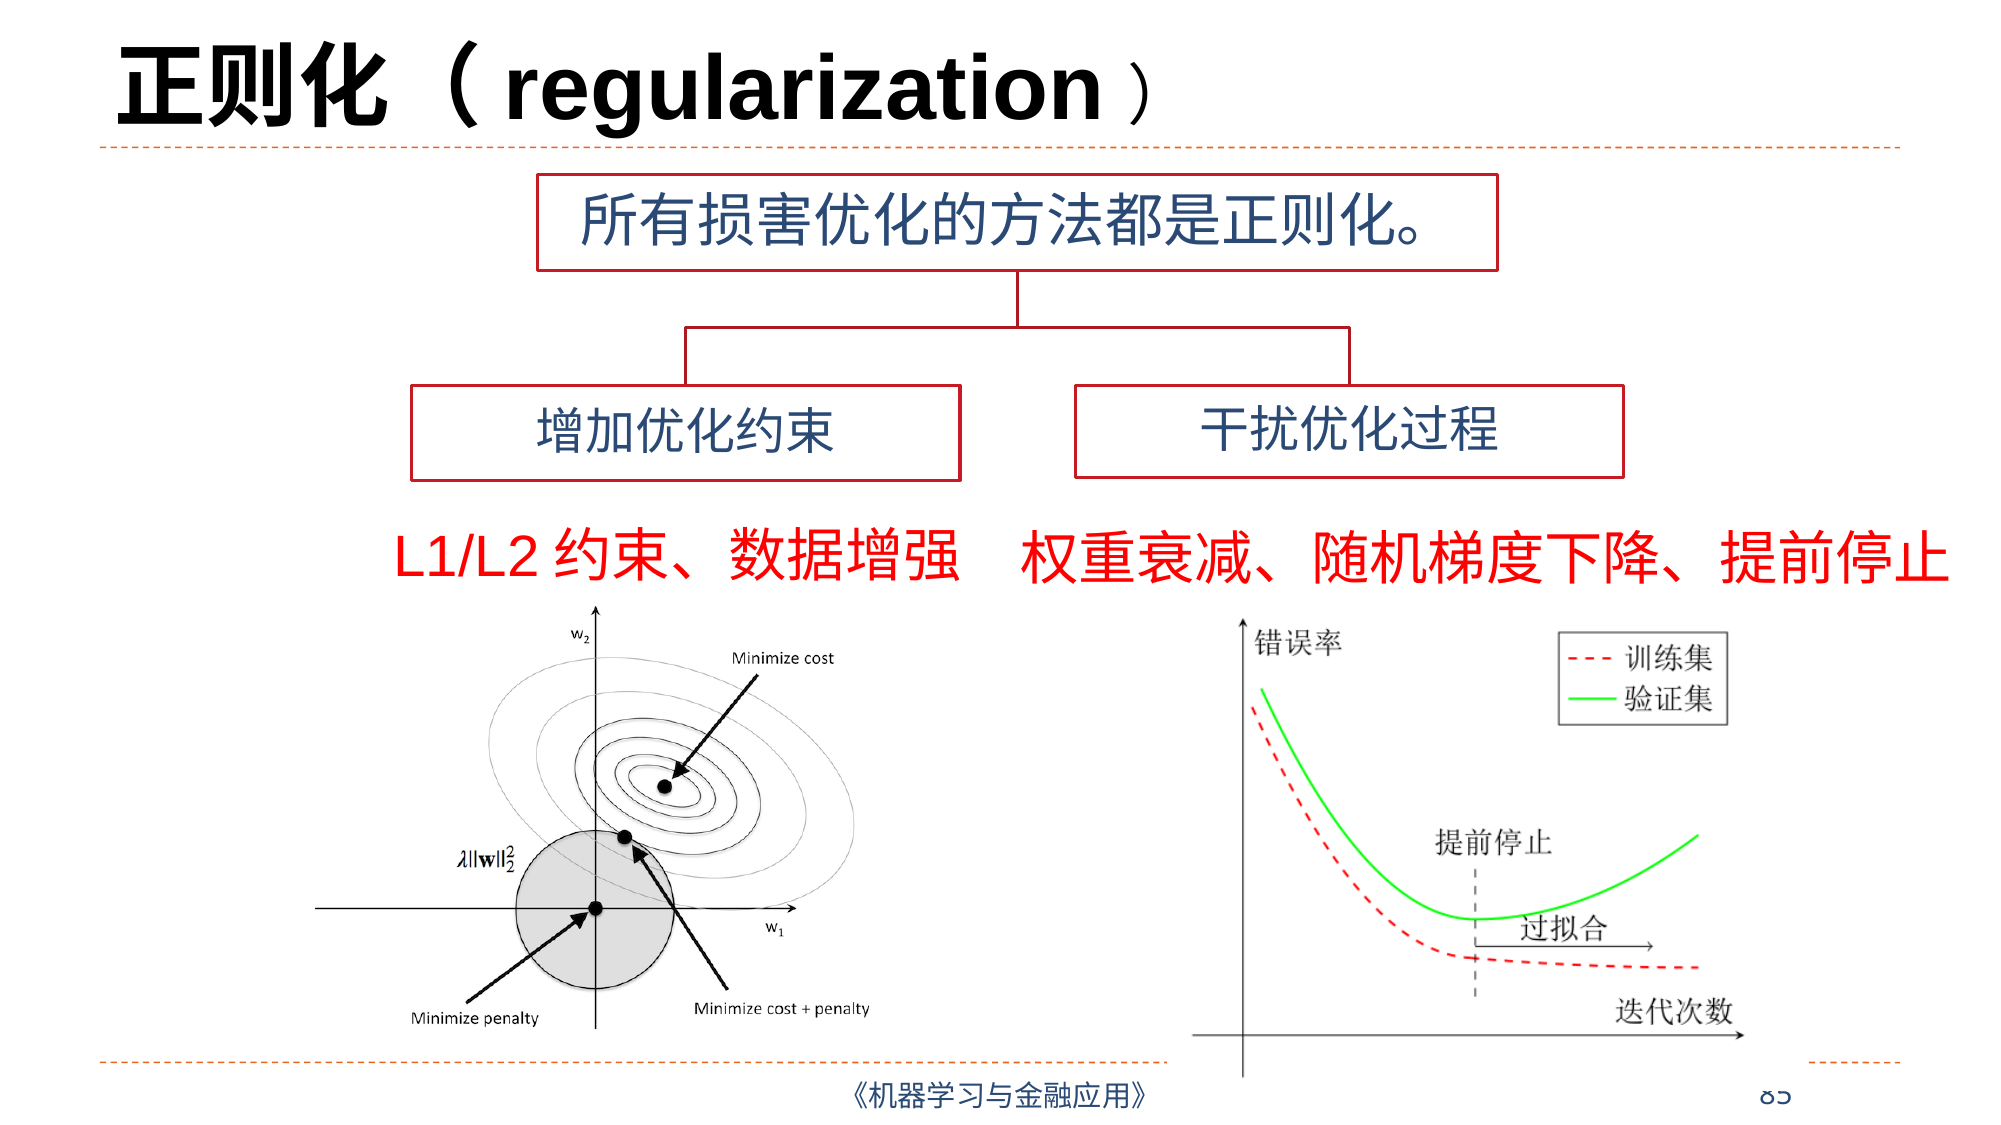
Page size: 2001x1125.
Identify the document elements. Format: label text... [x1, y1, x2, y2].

picture [312, 599, 884, 1037]
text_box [411, 133, 1625, 522]
title 正则化（regularization） [99, 24, 1900, 146]
text_box 权重衰减、随机梯度下降、提前停止 [1005, 513, 1968, 599]
text_box L1/L2约束、数据增强 [378, 510, 977, 596]
picture [1167, 596, 1806, 1091]
